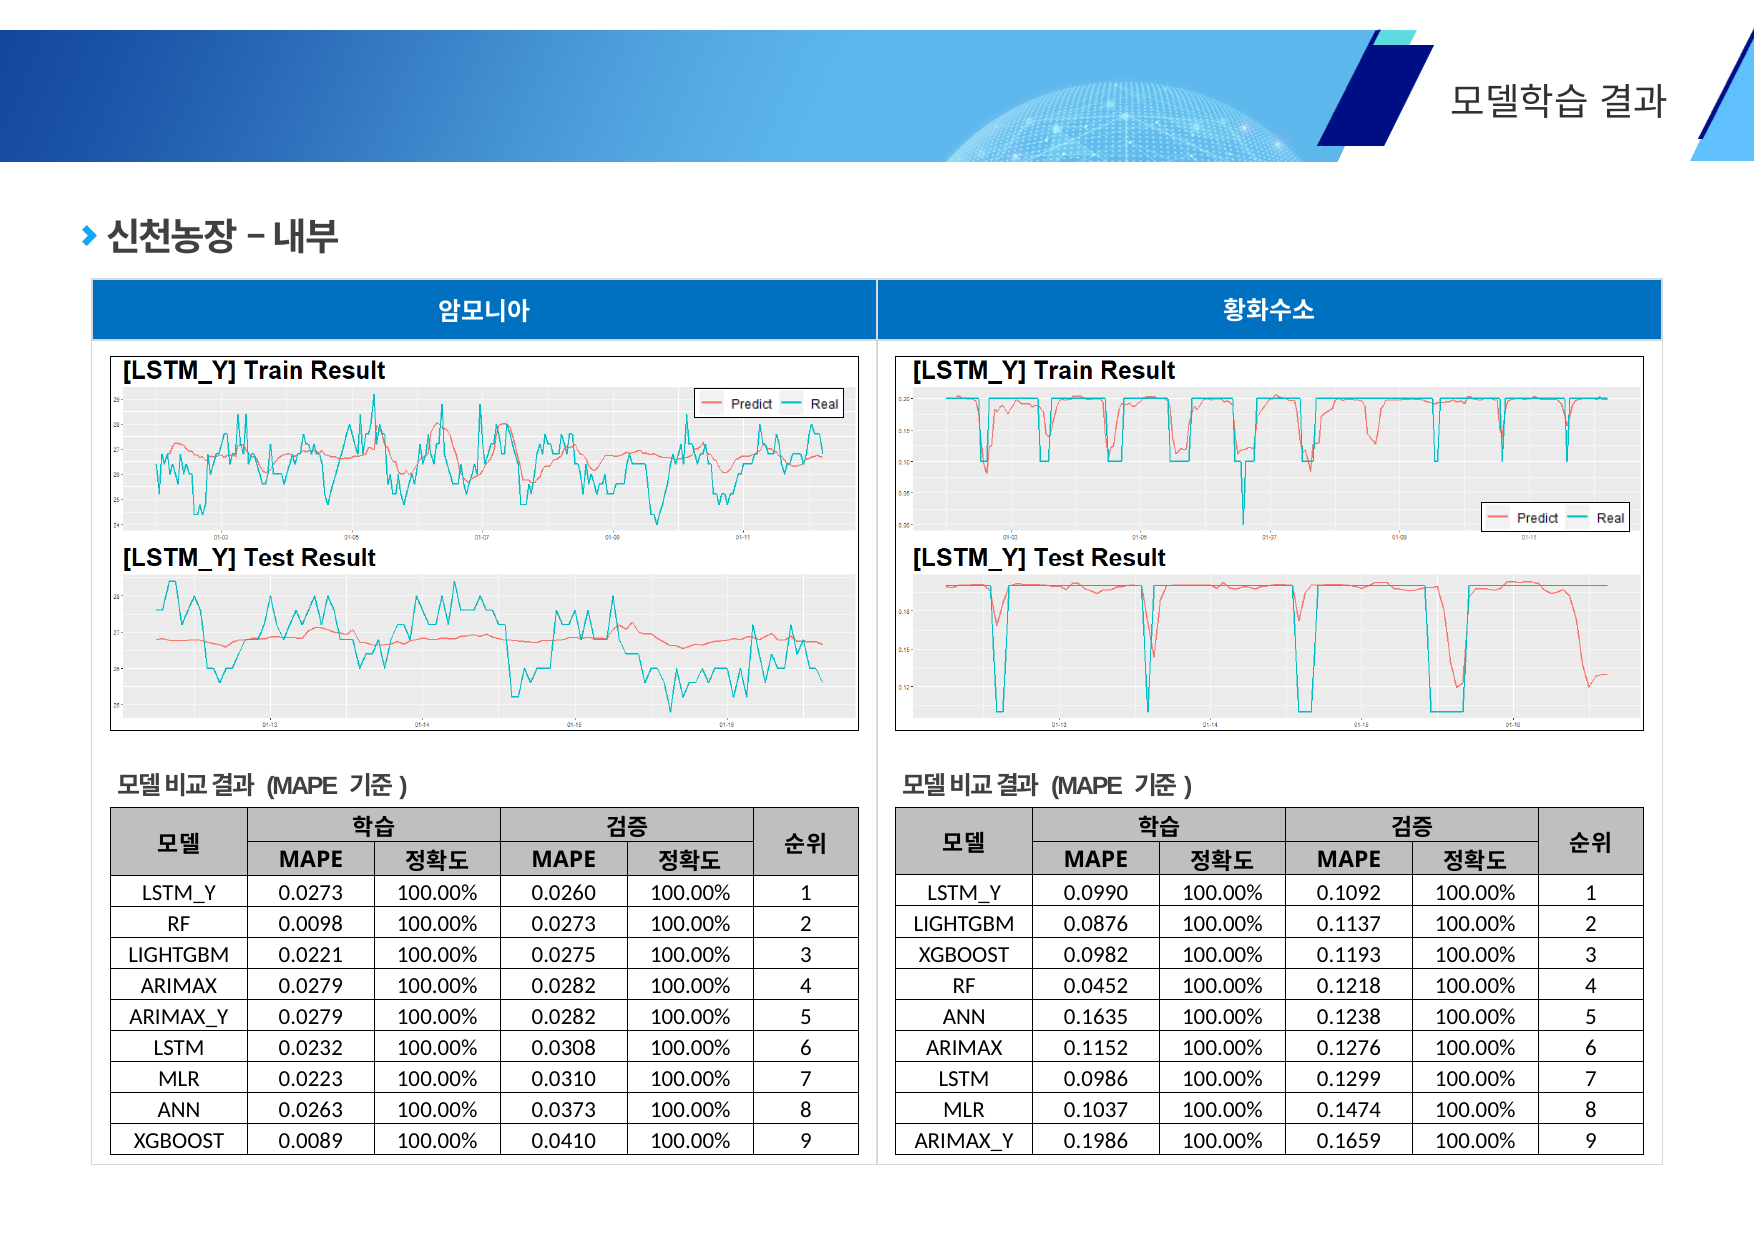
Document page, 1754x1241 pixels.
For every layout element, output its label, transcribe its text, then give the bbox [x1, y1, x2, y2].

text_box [91, 279, 1663, 1165]
picture [0, 0, 1754, 1240]
text_box 모델학습 결과 [1435, 70, 1684, 131]
text_box Ⅱ [1341, 56, 1411, 141]
text_box 신천농장 – 내부 [67, 183, 1703, 266]
text_box 세부 과제명 : IoT 빅데이터 및 인공지능 기반의 축산 악취 실시간 조기 예,경보 알고리즘 개발 및 실증 연구 [36, 17, 1301, 92]
